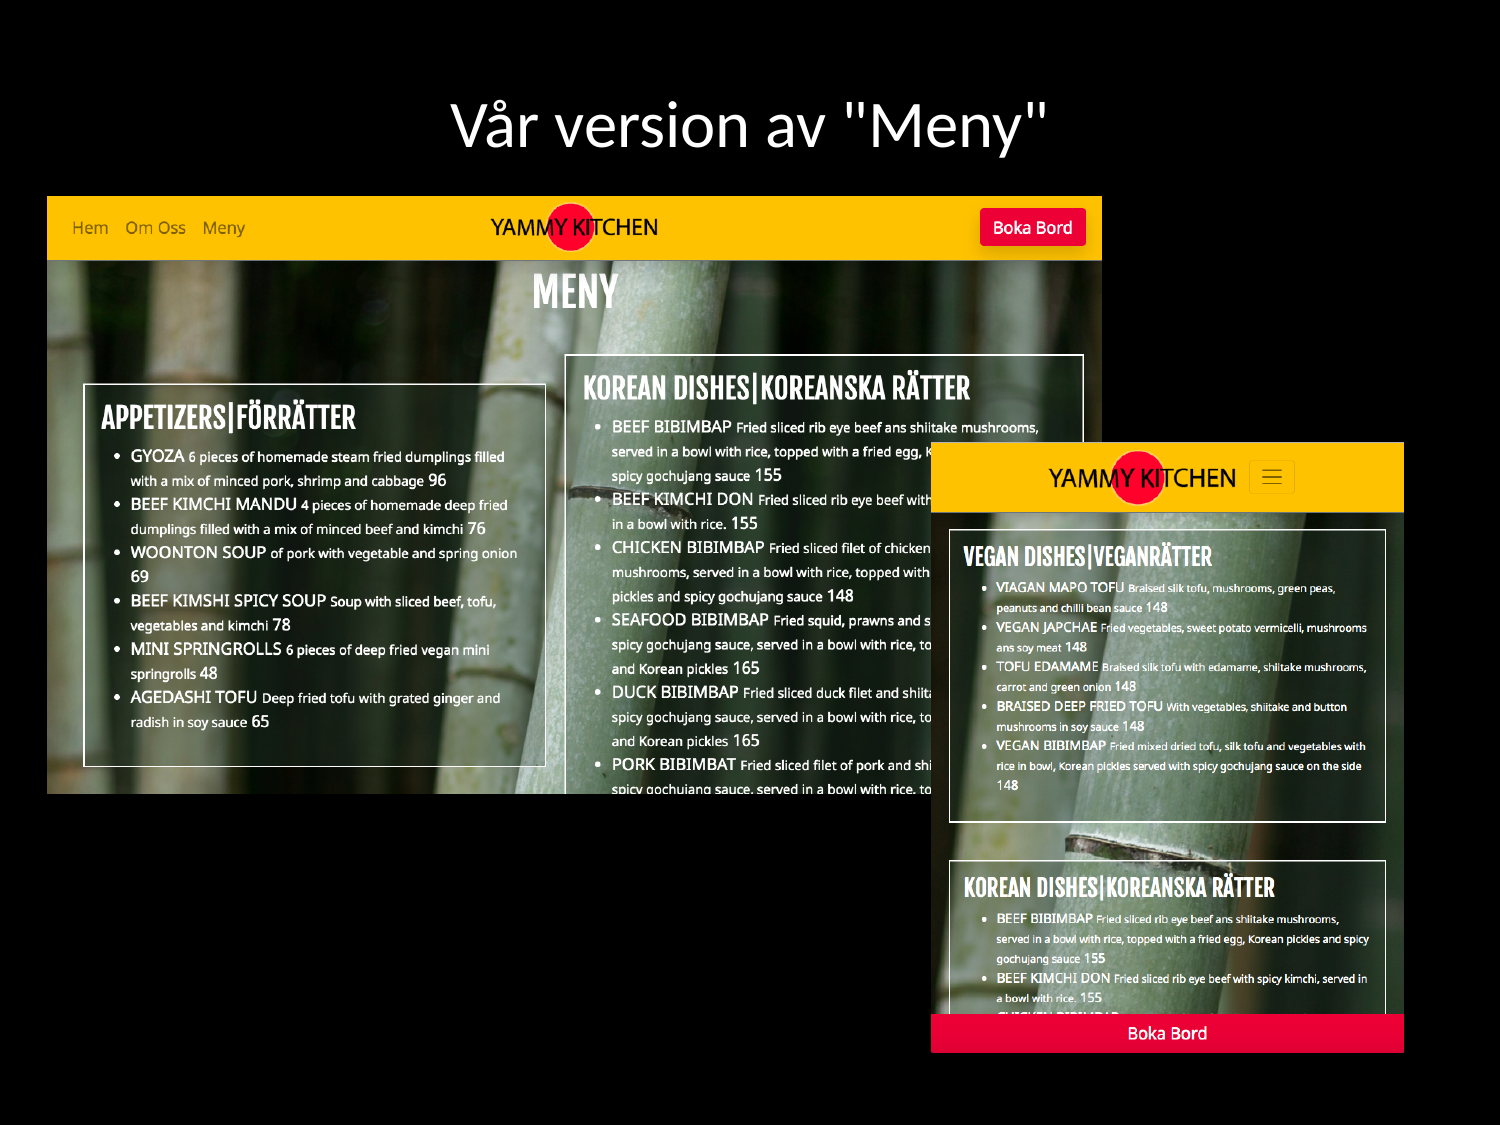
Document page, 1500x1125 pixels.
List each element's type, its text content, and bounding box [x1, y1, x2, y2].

picture [930, 441, 1404, 1053]
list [47, 196, 1102, 794]
title Vår version av "Meny" [75, 45, 1425, 197]
